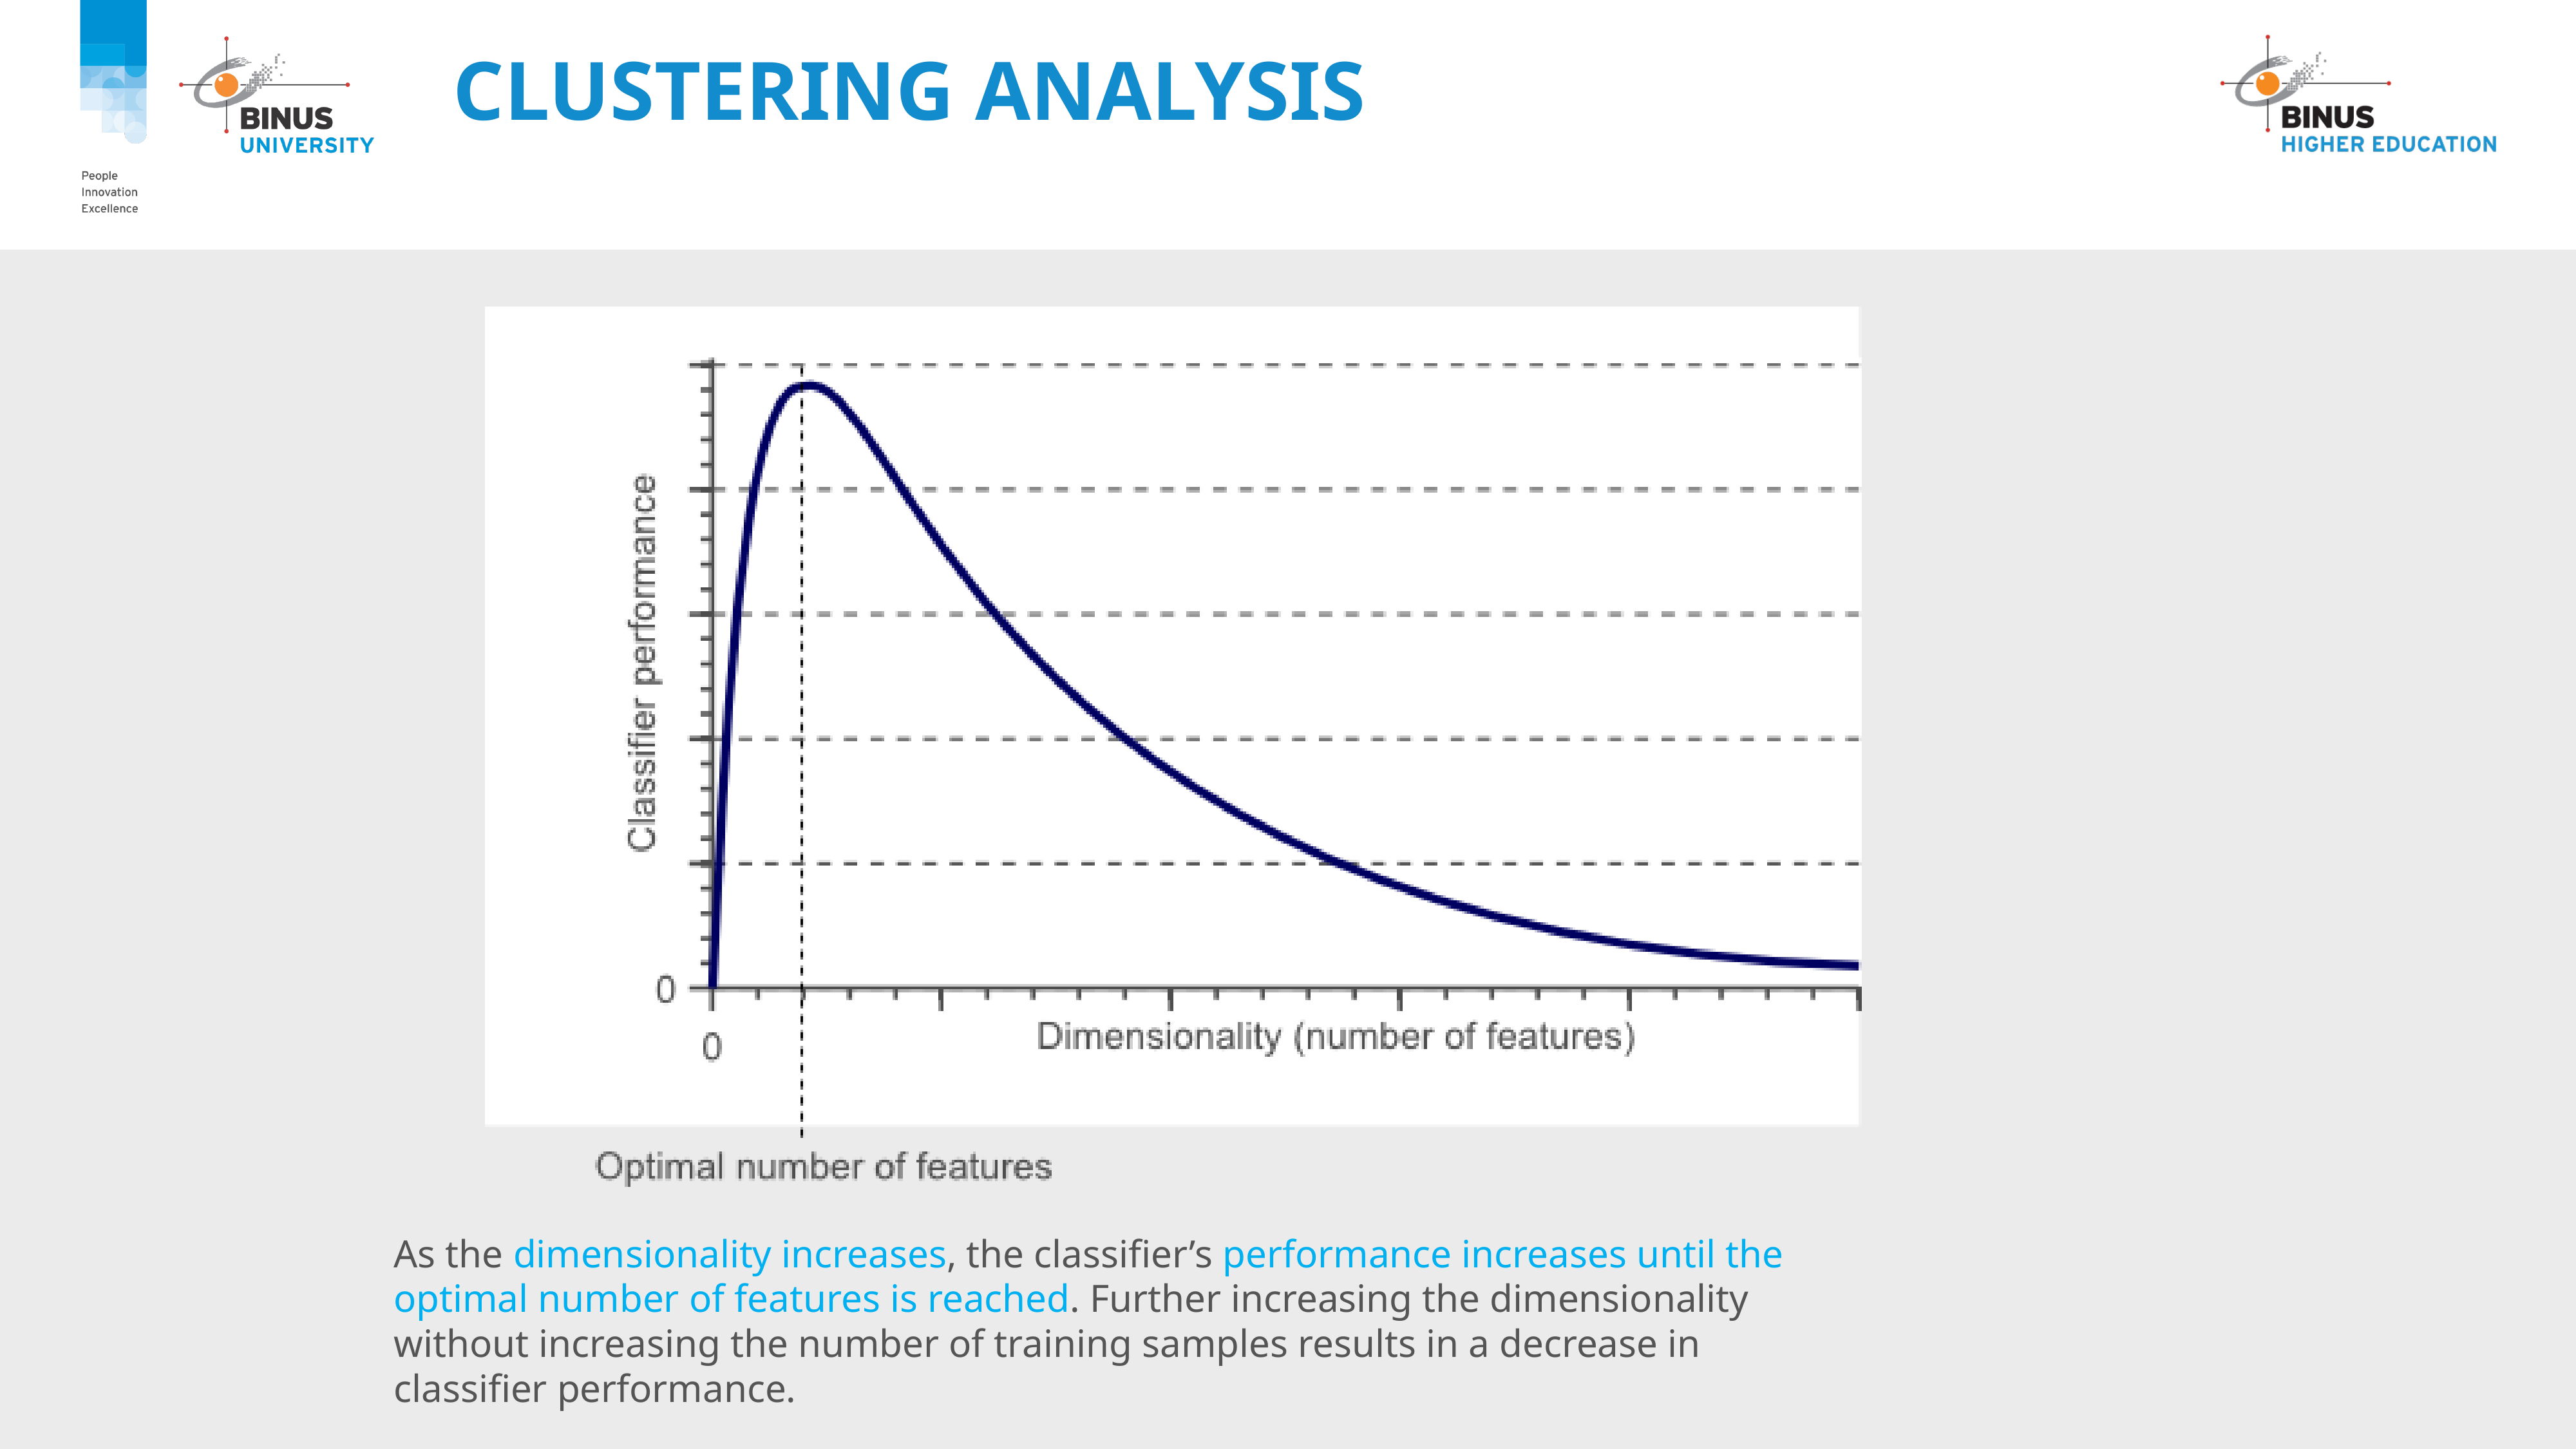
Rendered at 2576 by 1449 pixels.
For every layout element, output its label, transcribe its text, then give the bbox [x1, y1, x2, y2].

picture [2199, 0, 2496, 156]
picture [484, 307, 1862, 1188]
picture [80, 66, 147, 144]
picture [81, 146, 146, 213]
list As the dimensionality increases, the classifier’s performance increases until the optimal number of features is reached. Further increasing the dimensionality without increasing the number of training samples results in a decrease in classifier performance. [388, 1224, 1838, 1449]
picture [174, 25, 374, 161]
title Clustering Analysis [448, 52, 2003, 108]
